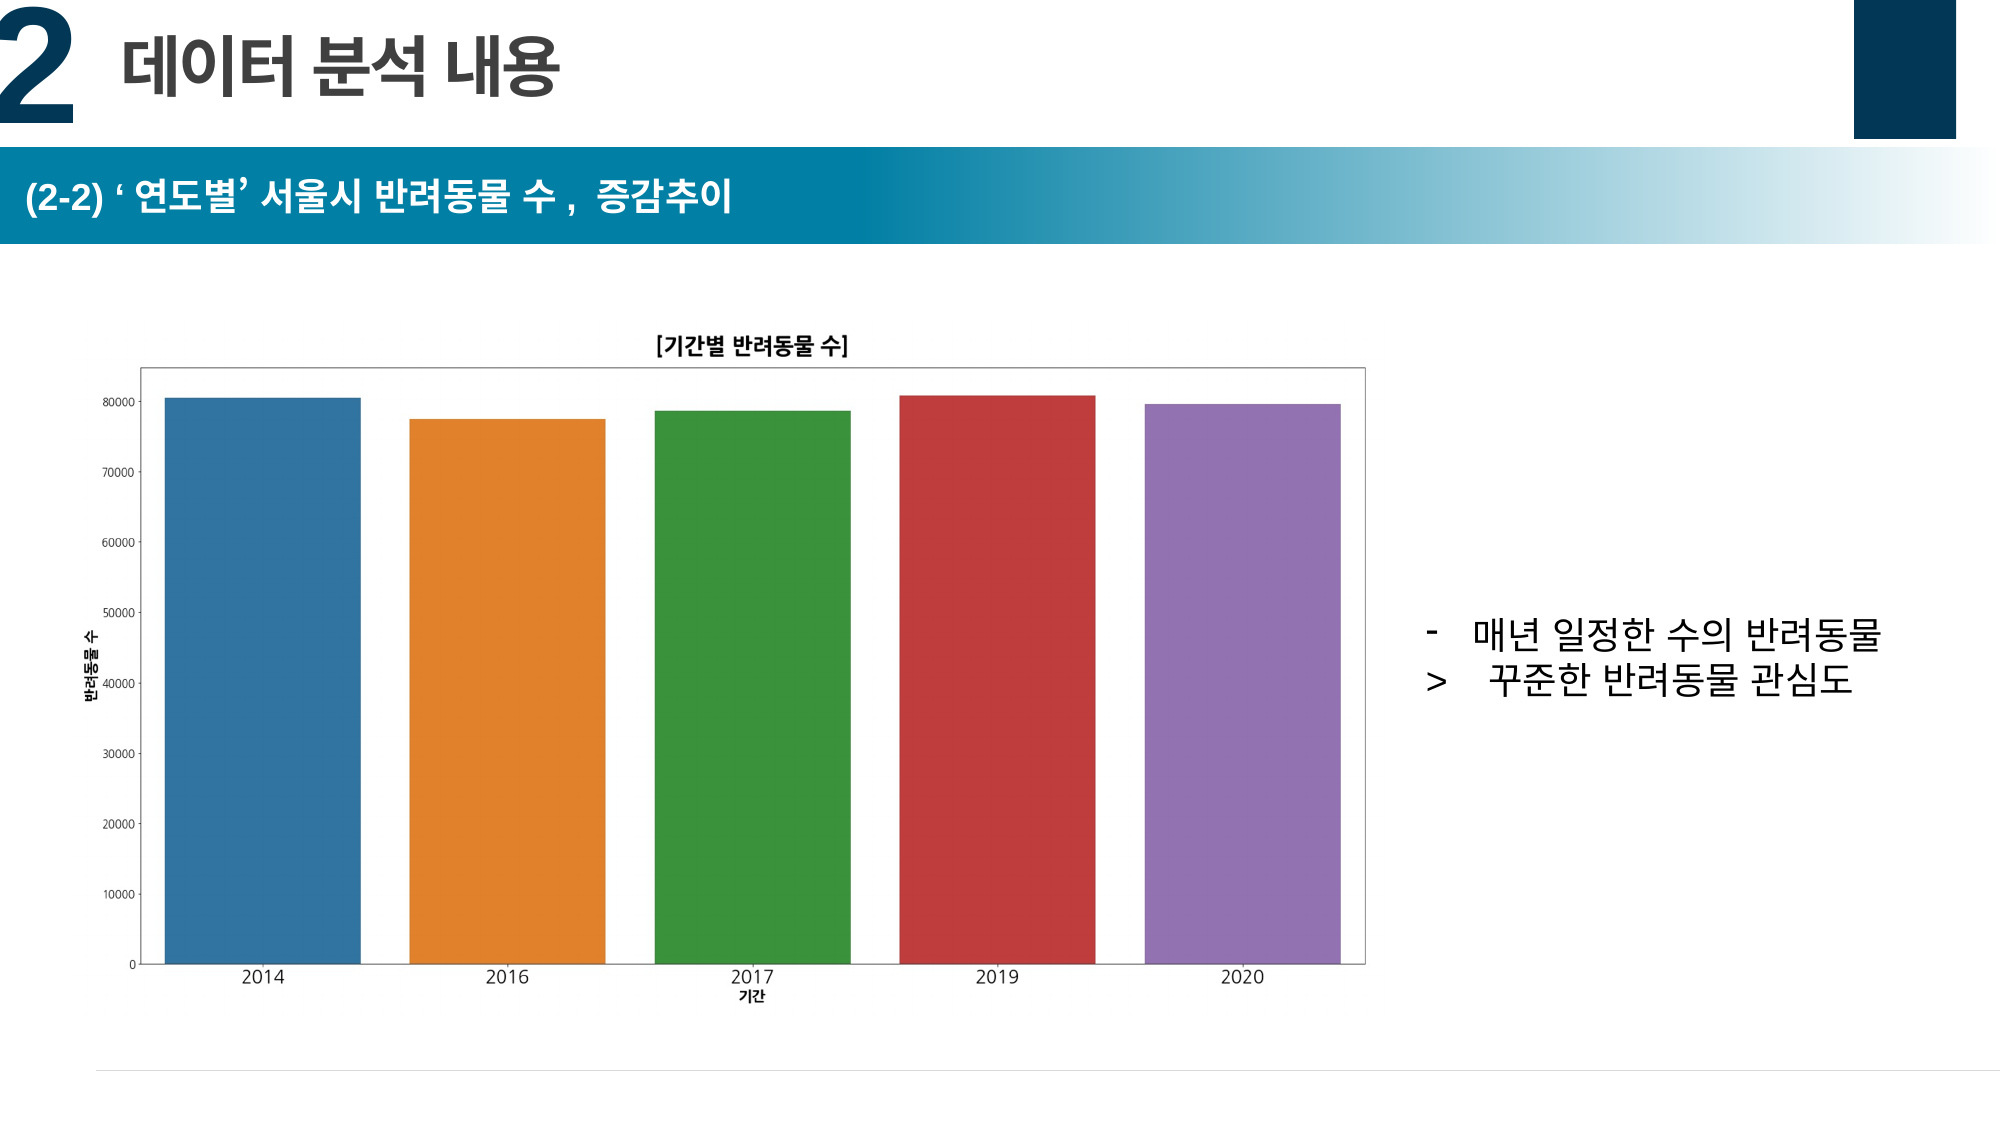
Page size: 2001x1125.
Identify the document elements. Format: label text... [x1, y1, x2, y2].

text_box 매년 일정한 수의 반려동물 > 꾸준한 반려동물 관심도 [1411, 559, 2000, 710]
text_box 데이터 분석 내용 [105, 17, 579, 112]
picture [67, 320, 1385, 1015]
text_box (2-2) ‘연도별’ 서울시 반려동물 수, 증감추이 [0, 147, 2000, 245]
